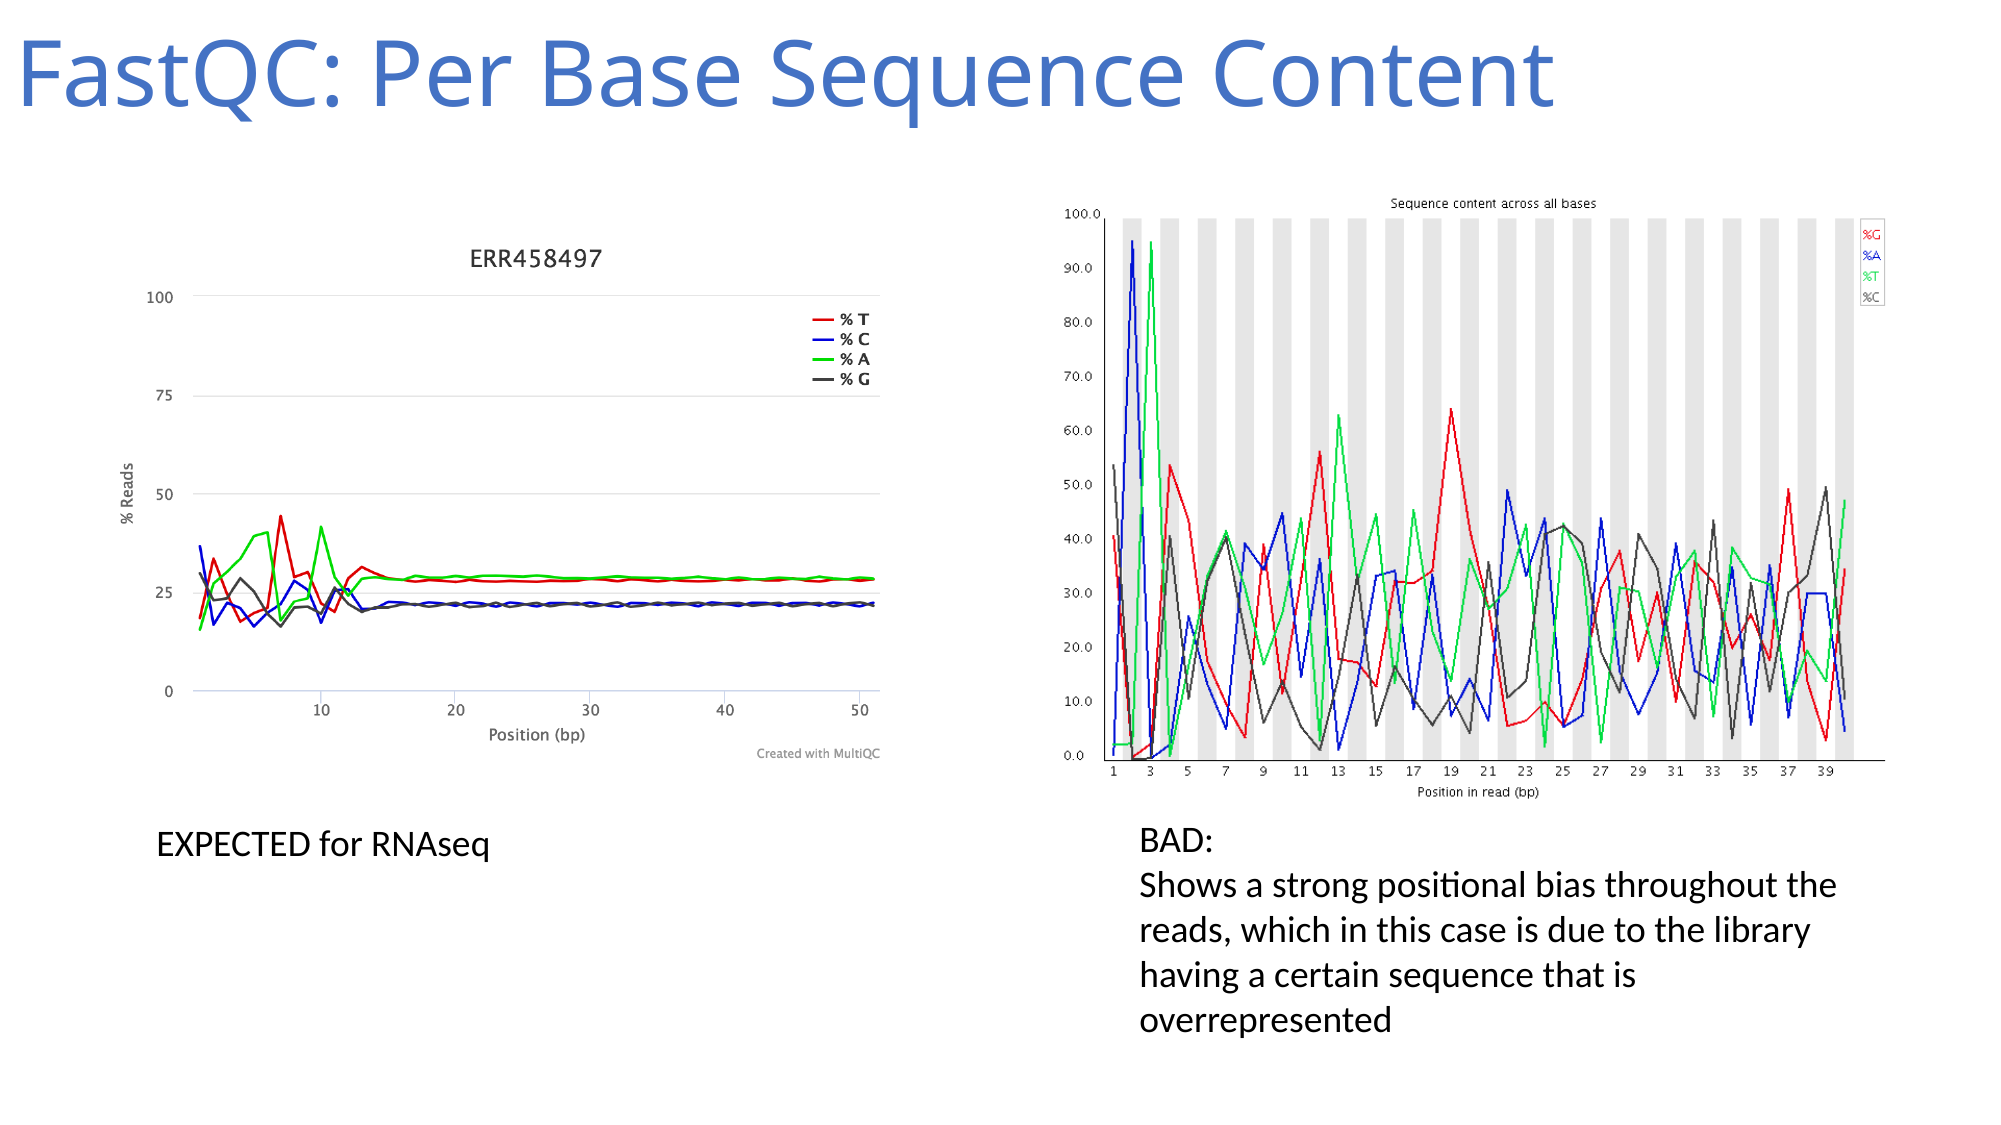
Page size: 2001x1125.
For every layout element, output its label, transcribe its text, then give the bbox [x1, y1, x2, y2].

text_box BAD: Shows a strong positional bias throughout the reads, which in this case is due to the library having a certain sequence that is overrepresented [1124, 808, 1907, 1093]
text_box EXPECTED for RNAseq [141, 811, 575, 872]
picture [1052, 182, 1907, 808]
picture [99, 235, 893, 764]
title FastQC: Per Base Sequence Content [0, 7, 1725, 146]
